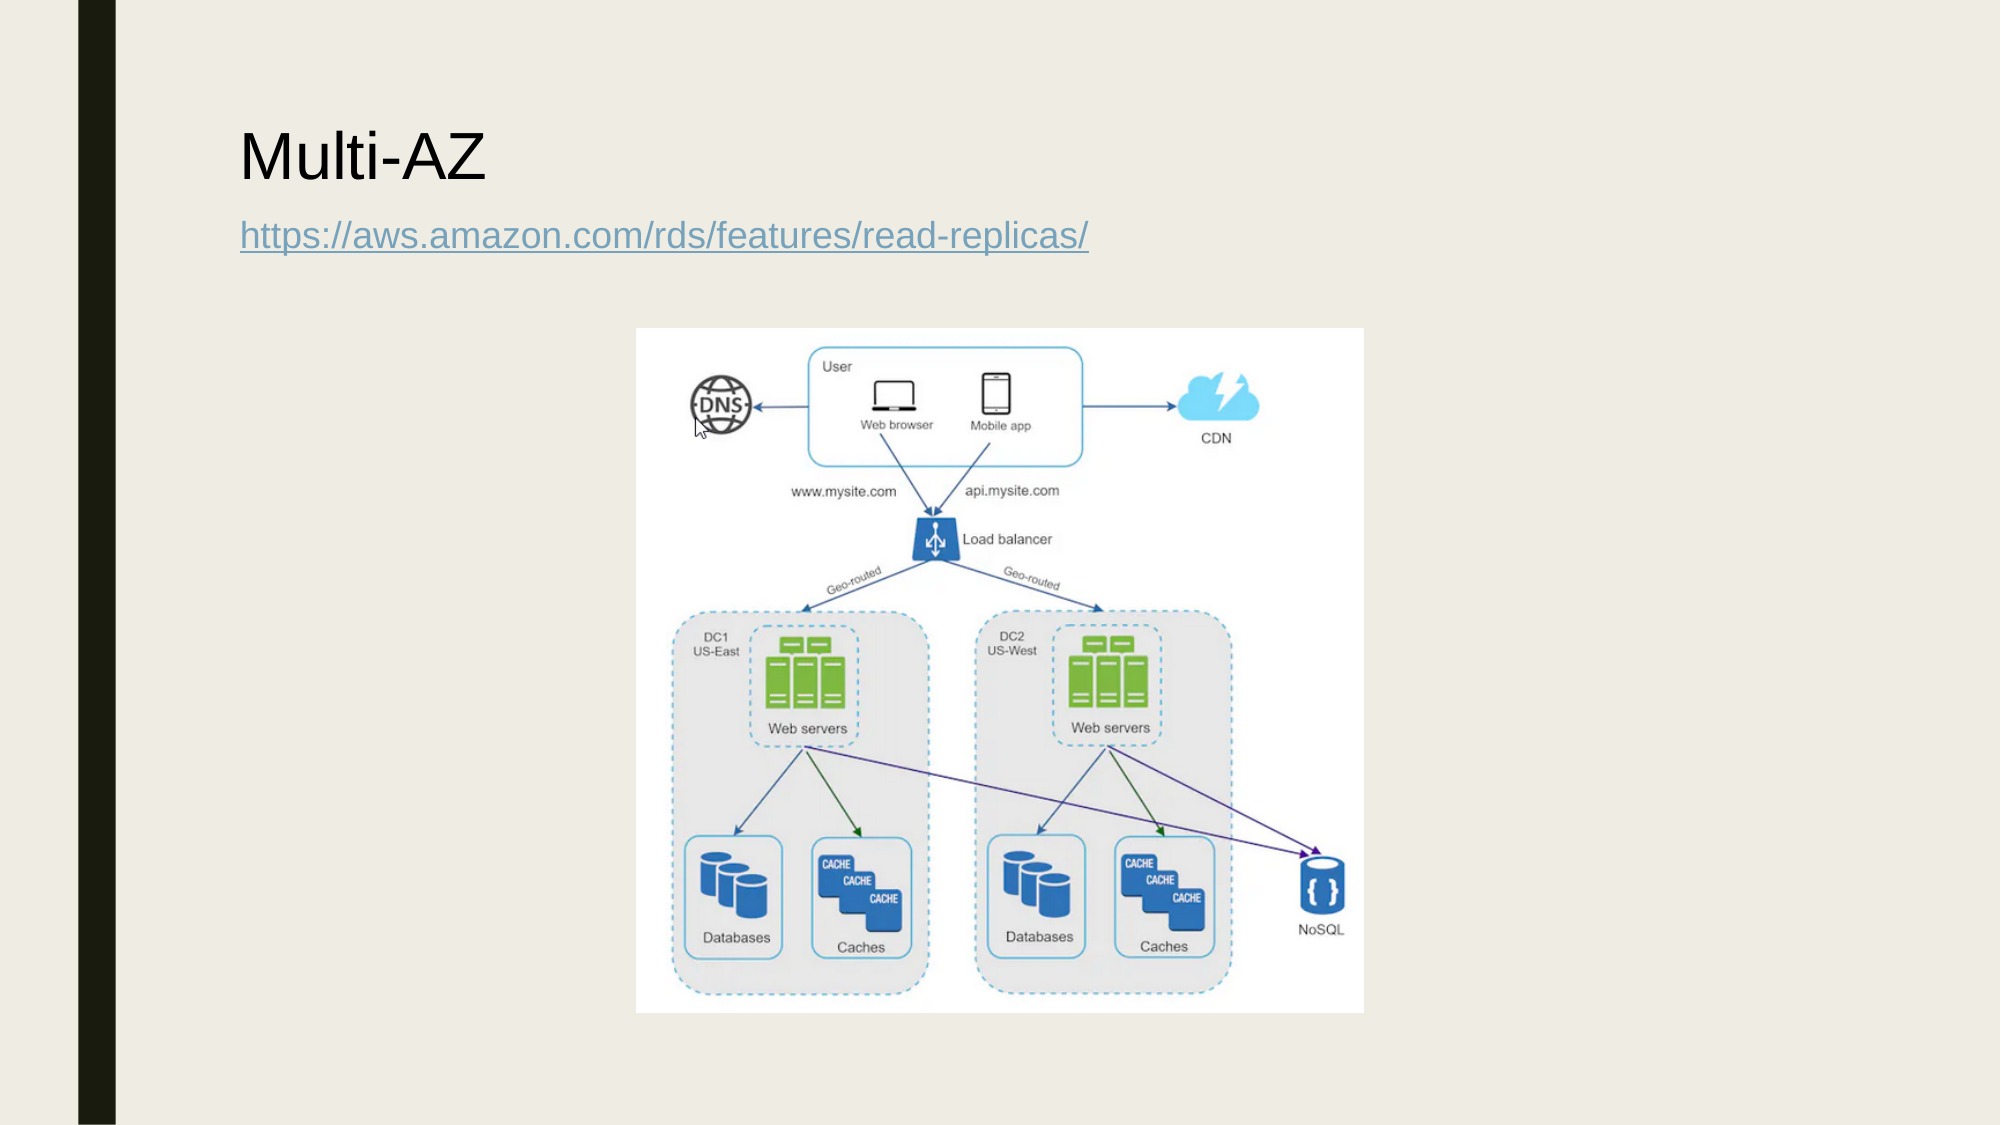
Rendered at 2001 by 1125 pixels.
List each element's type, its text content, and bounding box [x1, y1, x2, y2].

title Multi-AZ [225, 112, 1800, 356]
text_box https://aws.amazon.com/rds/features/read-replicas/ [225, 203, 1365, 309]
picture [635, 328, 1364, 1013]
